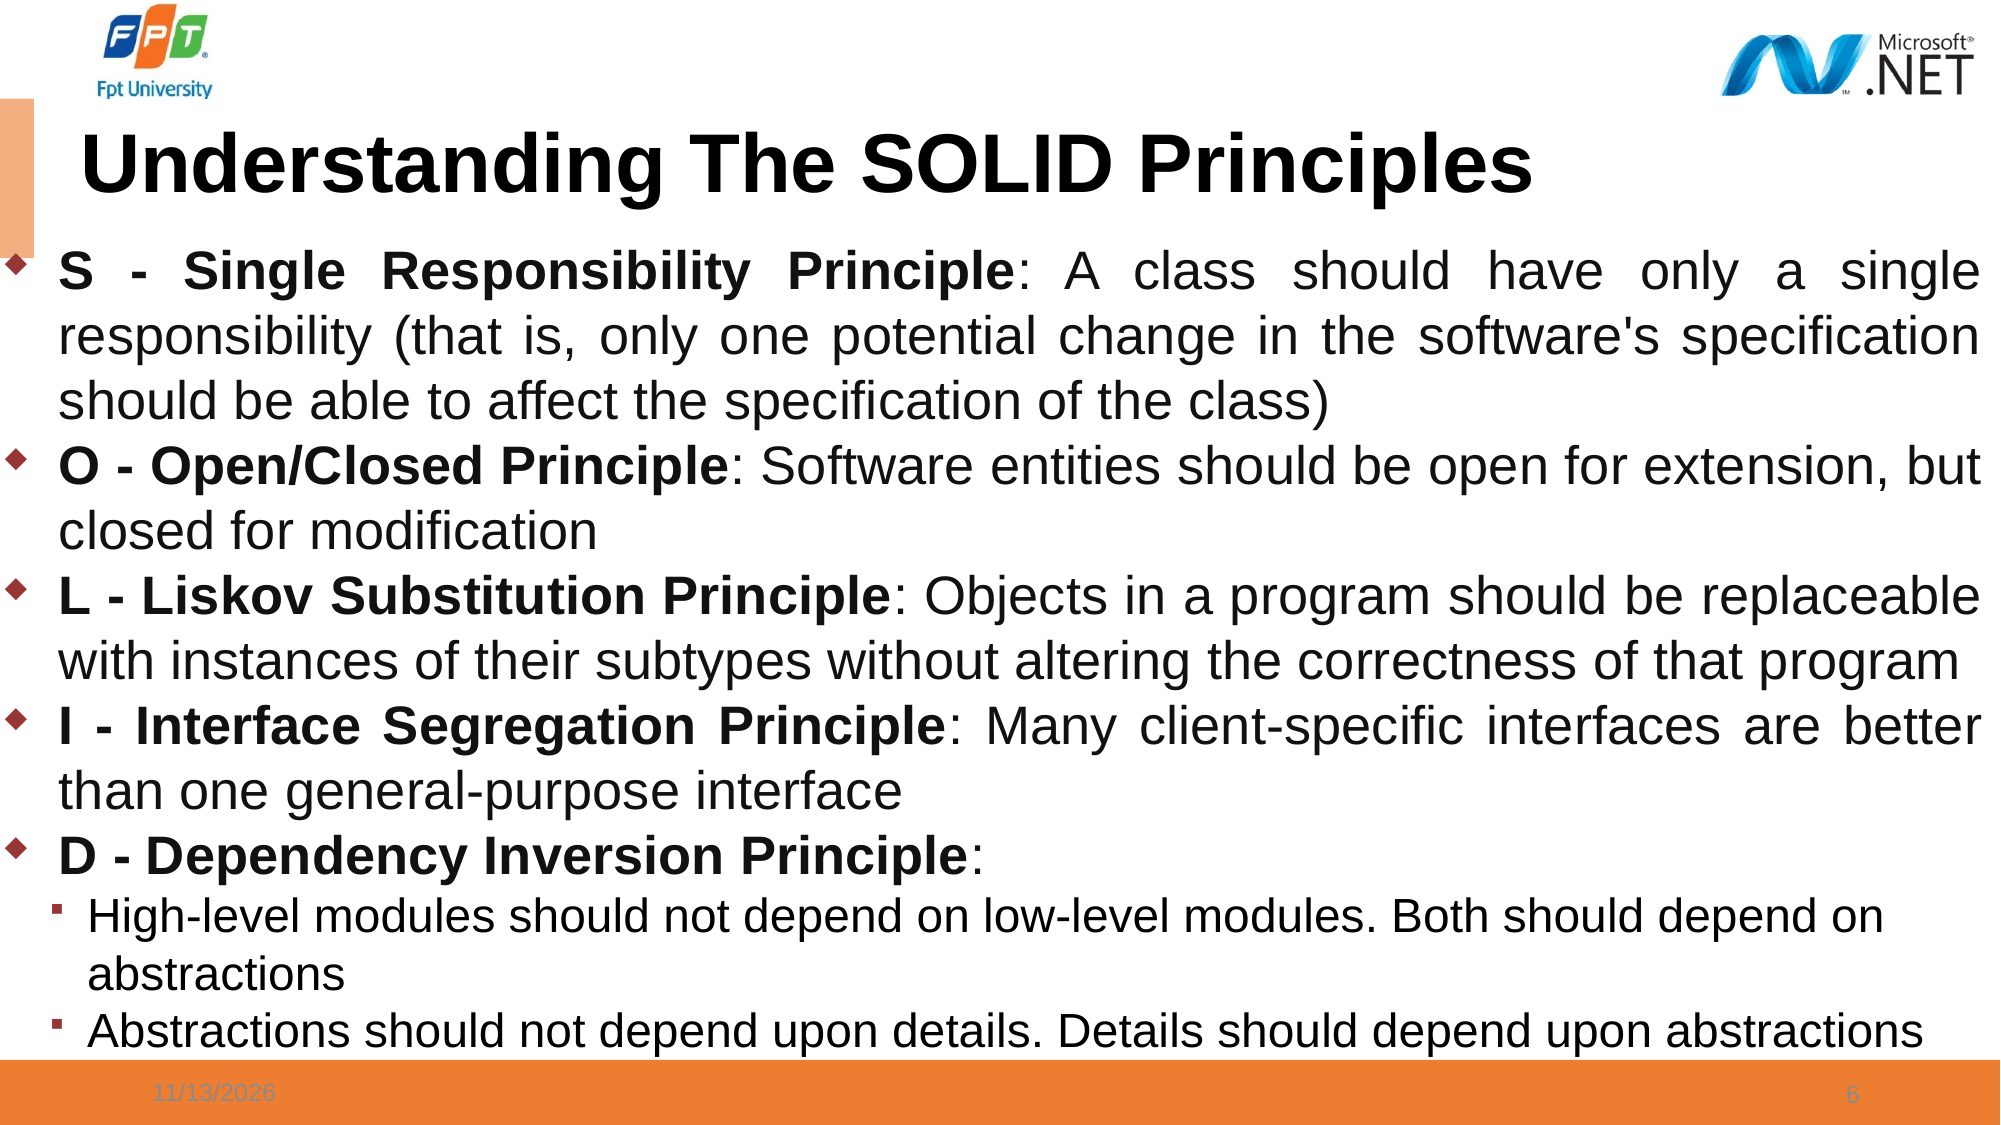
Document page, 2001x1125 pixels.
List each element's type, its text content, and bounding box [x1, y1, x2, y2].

picture [1685, 0, 2001, 129]
slide_number 6 [1424, 1065, 1875, 1123]
text_box S - Single Responsibility Principle: A class should have only a single responsibility (that is, only one potential change in the software's specification should be able to affect the specification of the class) O - Open/Closed Principle: Software entities should be open for extension, but closed for modification L - Liskov Substitution Principle: Objects in a program should be replaceable with instances of their subtypes without altering the correctness of that program I - Interface Segregation Principle: Many client-specific interfaces are better than one general-purpose interface D - Dependency Inversion Principle: High-level modules should not depend on low-level modules. Both should depend on abstractions Abstractions should not depend upon details. Details should depend upon abstractions [0, 228, 1999, 1065]
title Understanding The SOLID Principles [65, 118, 1895, 213]
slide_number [137, 1065, 588, 1122]
picture [59, 0, 250, 99]
